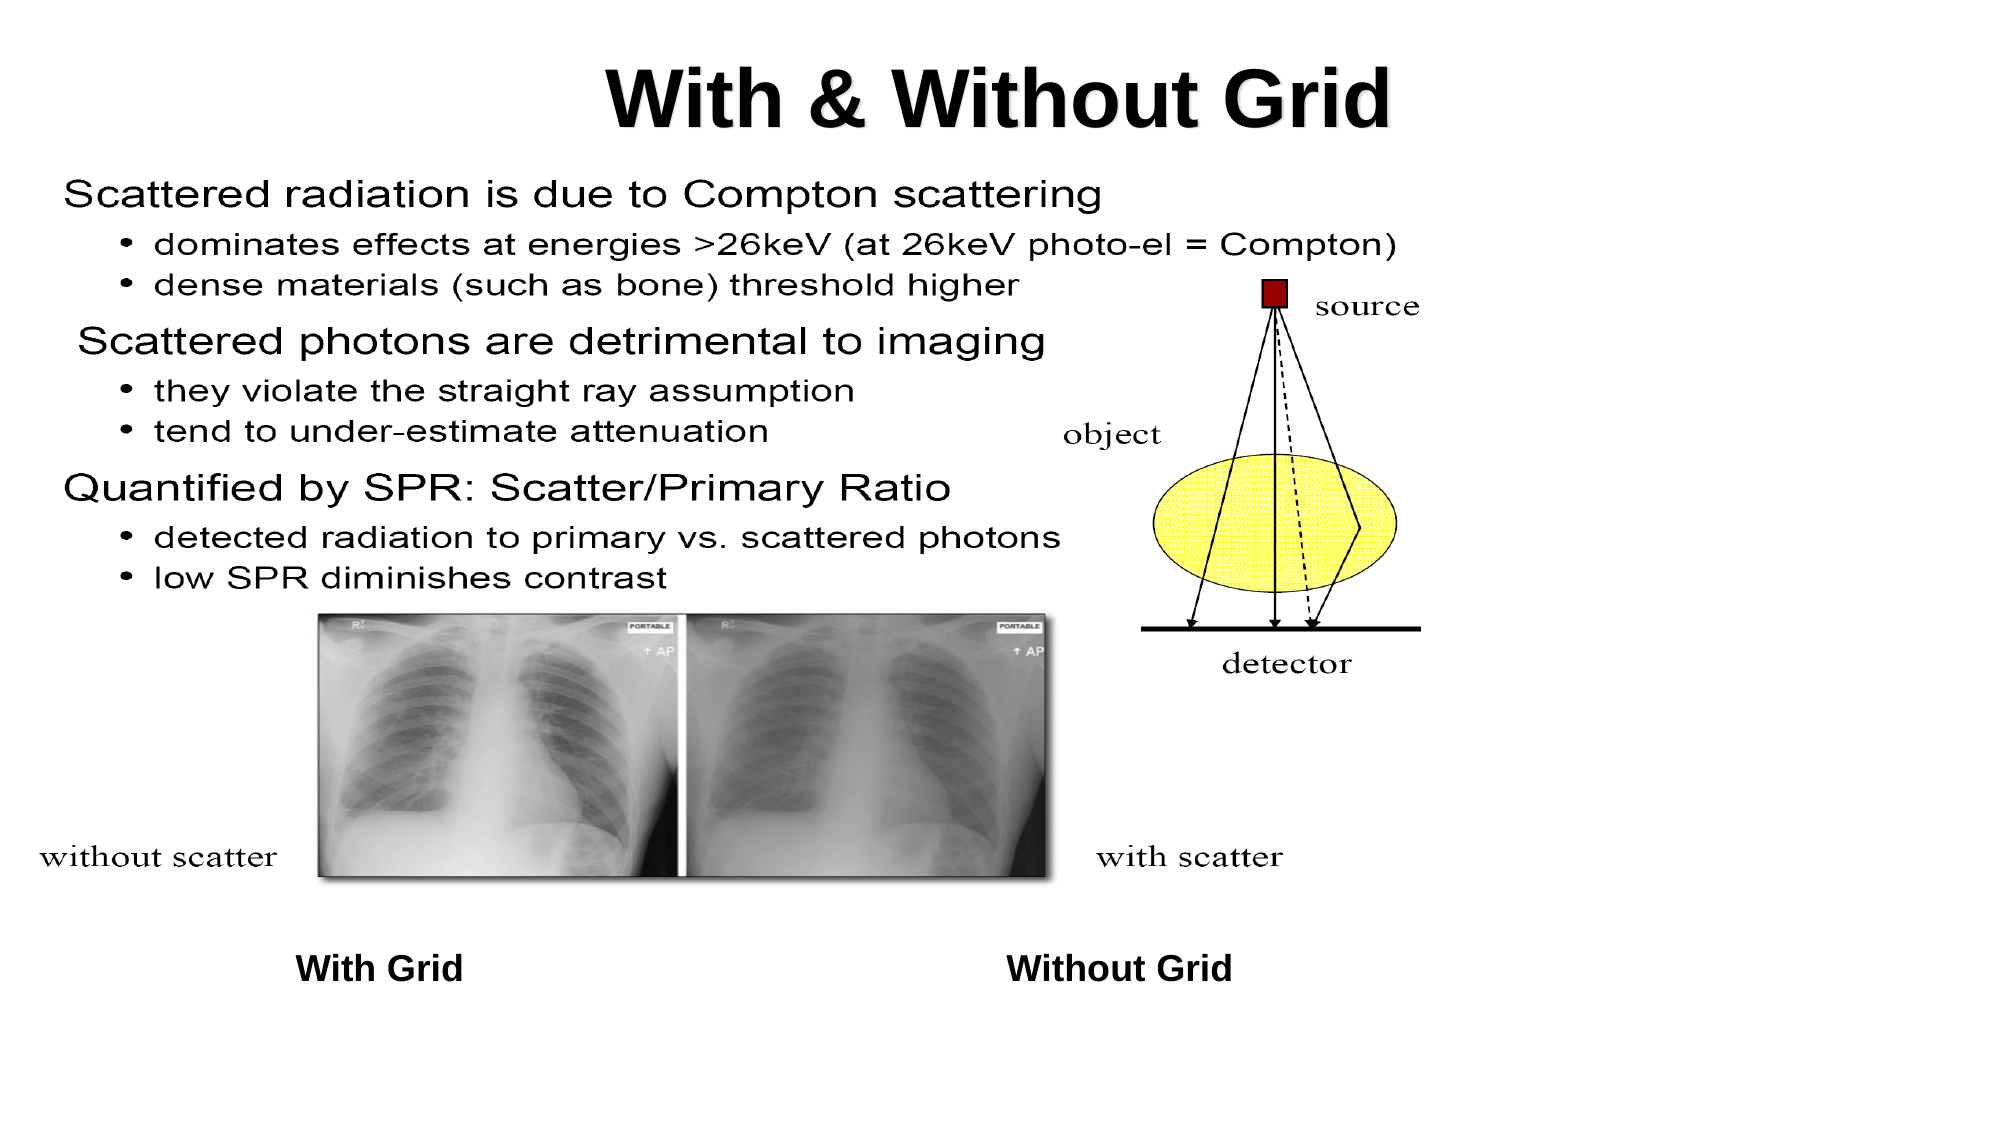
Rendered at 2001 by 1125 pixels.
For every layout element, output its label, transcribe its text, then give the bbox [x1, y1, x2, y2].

title With & Without Grid [33, 24, 1967, 163]
text_box With Grid [24, 940, 736, 996]
text_box Without Grid [759, 940, 1481, 996]
picture [0, 162, 1503, 932]
